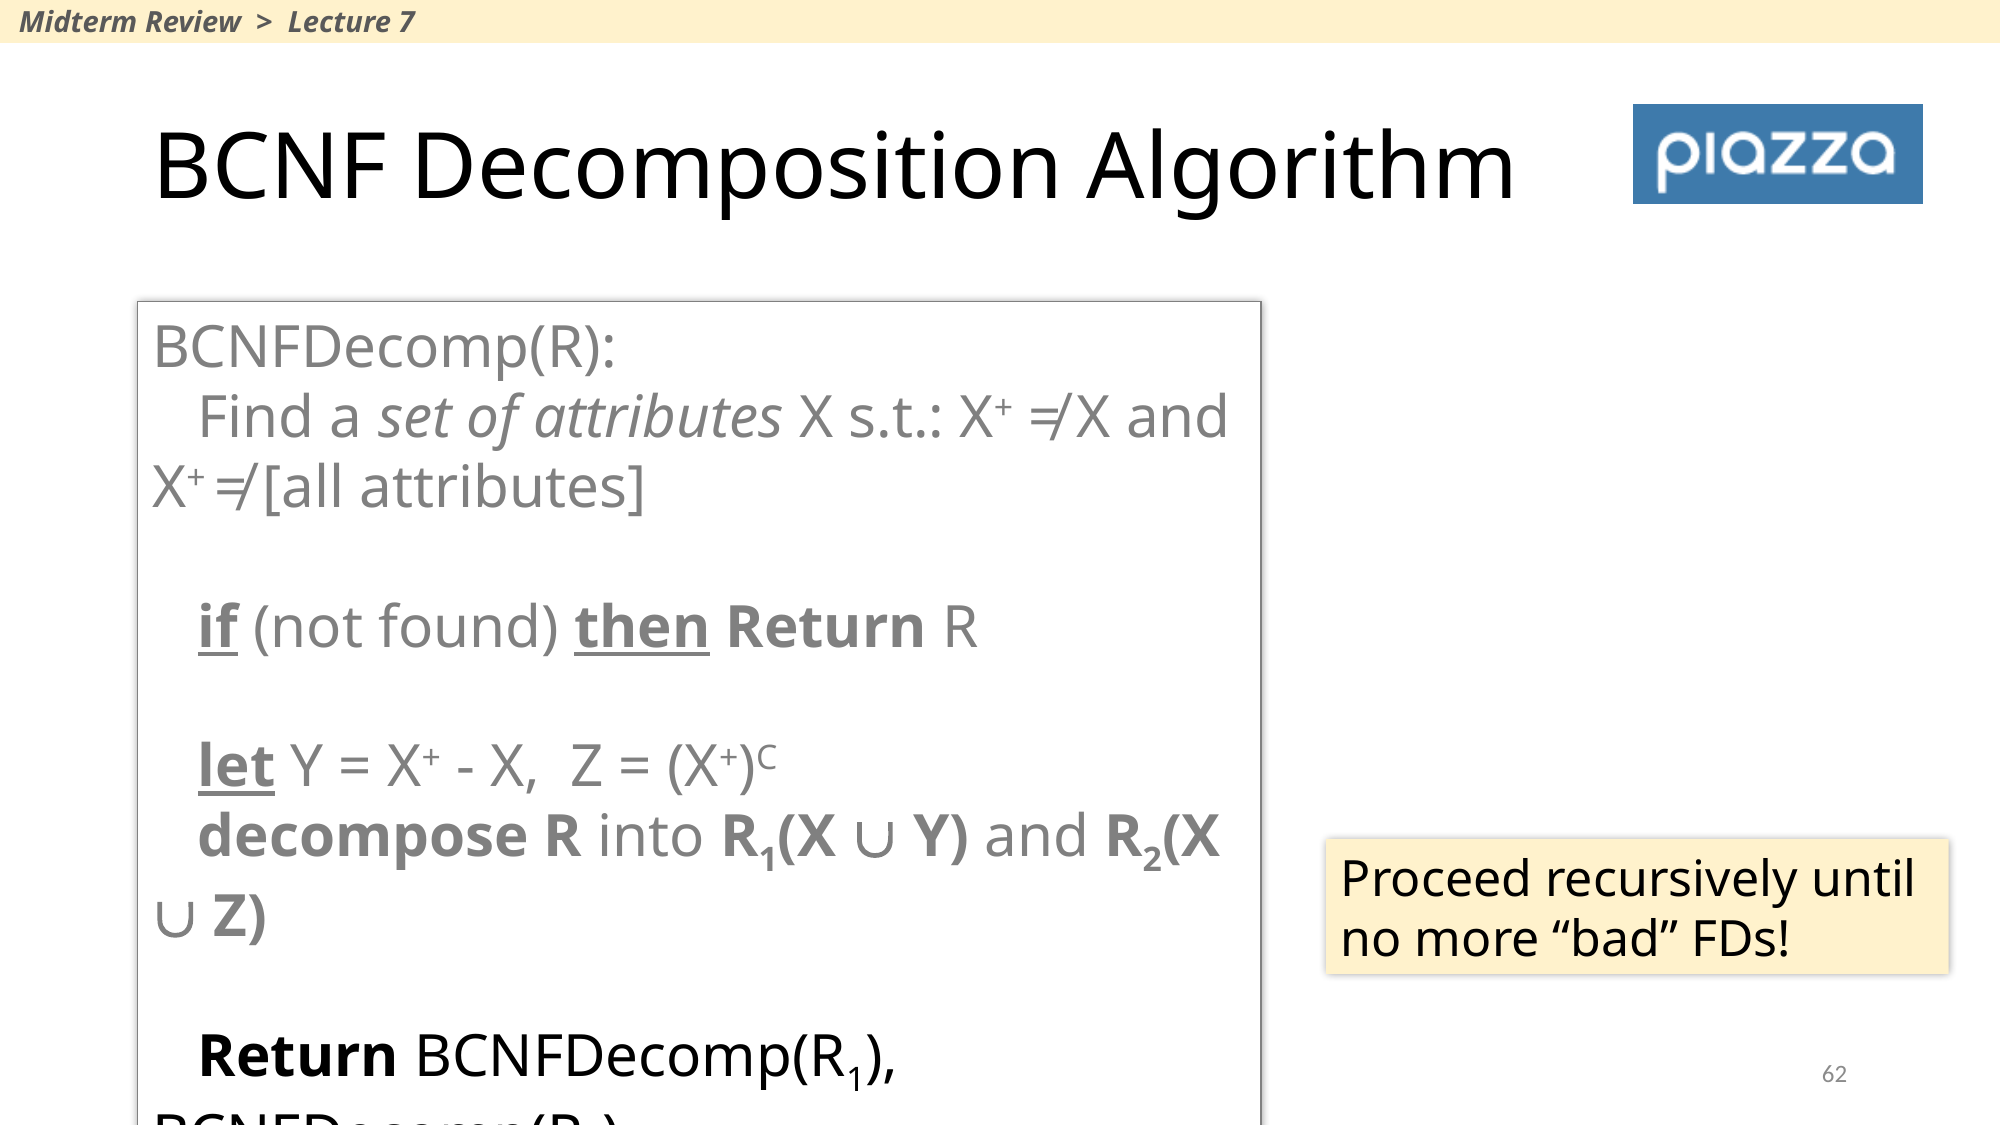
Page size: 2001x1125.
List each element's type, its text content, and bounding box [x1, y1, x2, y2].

text_box BCNFDecomp(R): Find a set of attributes X s.t.: X+ ≠ X and X+ ≠ [all attributes] if (not found) then Return R let Y = X+ - X, Z = (X+)C decompose R into R1(X  Y) and R2(X  Z) Return BCNFDecomp(R1), BCNFDecomp(R2) [137, 301, 1262, 1125]
text_box Proceed recursively until no more “bad” FDs! [1326, 839, 1949, 974]
slide_number 62 [1412, 1042, 1863, 1103]
title BCNF Decomposition Algorithm [137, 59, 1863, 278]
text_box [0, 0, 2000, 47]
picture [1633, 104, 1923, 204]
